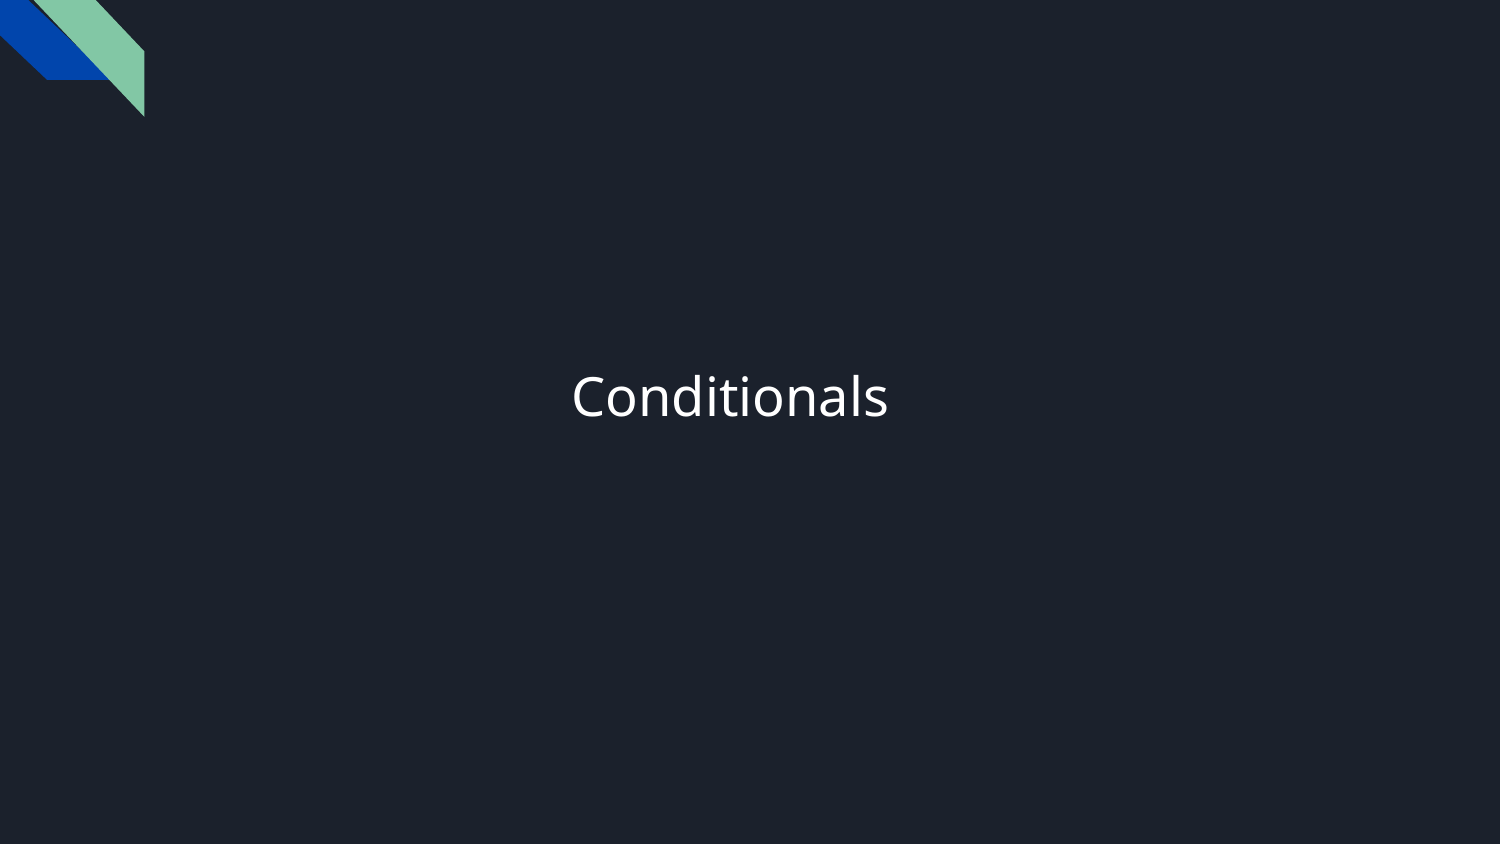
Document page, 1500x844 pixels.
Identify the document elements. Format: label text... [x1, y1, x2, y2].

title Conditionals [556, 346, 978, 497]
